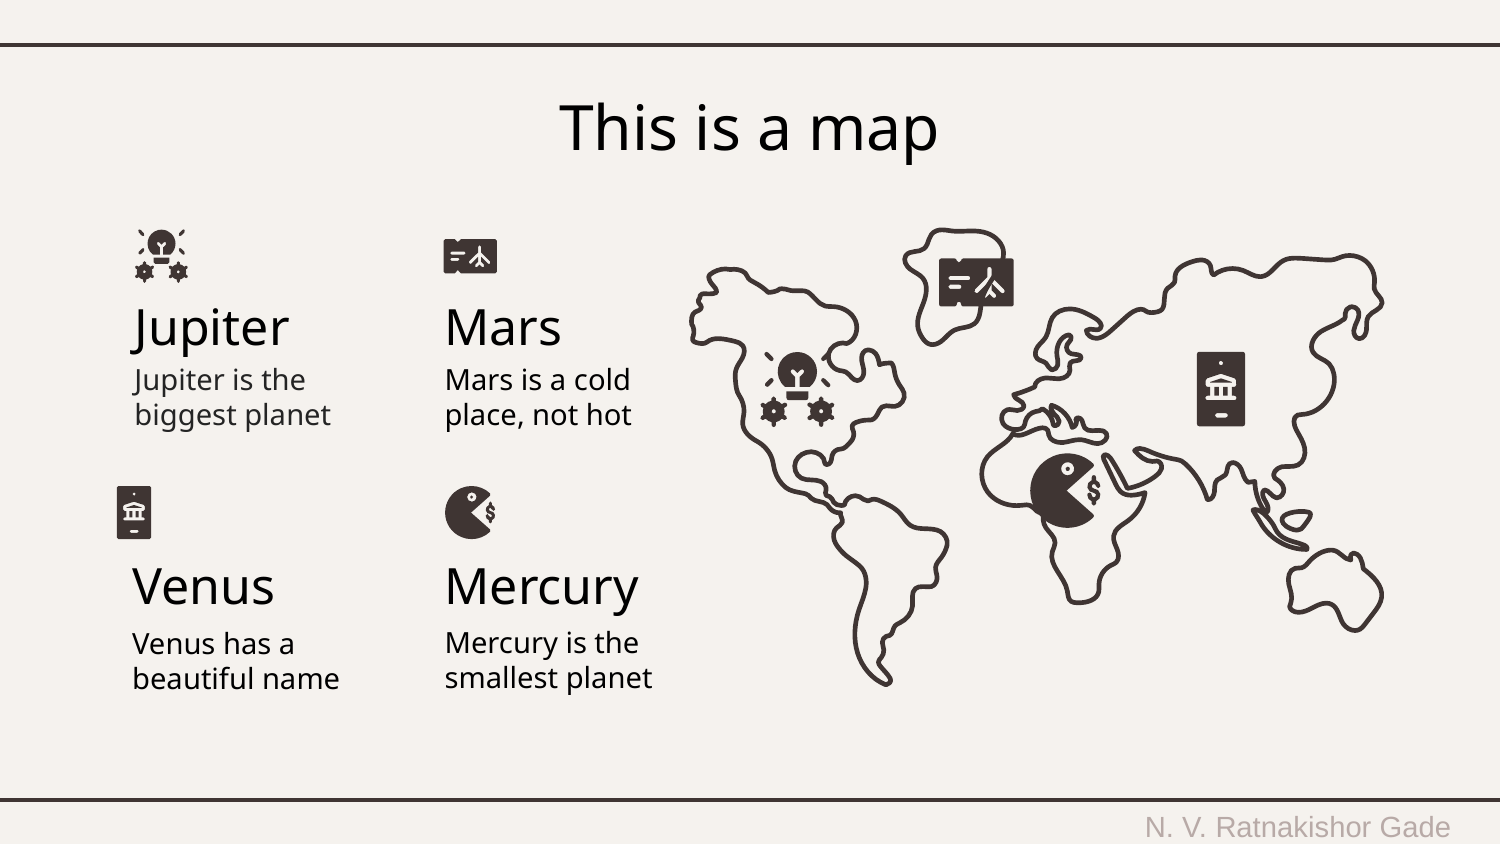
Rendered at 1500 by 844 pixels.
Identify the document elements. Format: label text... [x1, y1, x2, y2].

text_box Mercury is the smallest planet [429, 621, 736, 712]
text_box Venus has a beautiful name [116, 621, 423, 712]
text_box Mercury [429, 539, 685, 621]
text_box Jupiter is the biggest planet [119, 362, 426, 448]
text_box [690, 229, 1384, 685]
text_box [443, 239, 497, 274]
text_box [1030, 453, 1102, 529]
text_box Jupiter [119, 280, 426, 362]
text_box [759, 351, 836, 428]
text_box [444, 485, 496, 540]
text_box Mars [429, 280, 685, 362]
text_box [116, 486, 152, 540]
text_box Mars is a cold place, not hot [429, 362, 685, 448]
text_box Venus [116, 539, 423, 621]
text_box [134, 229, 189, 284]
title This is a map [116, 72, 1383, 167]
